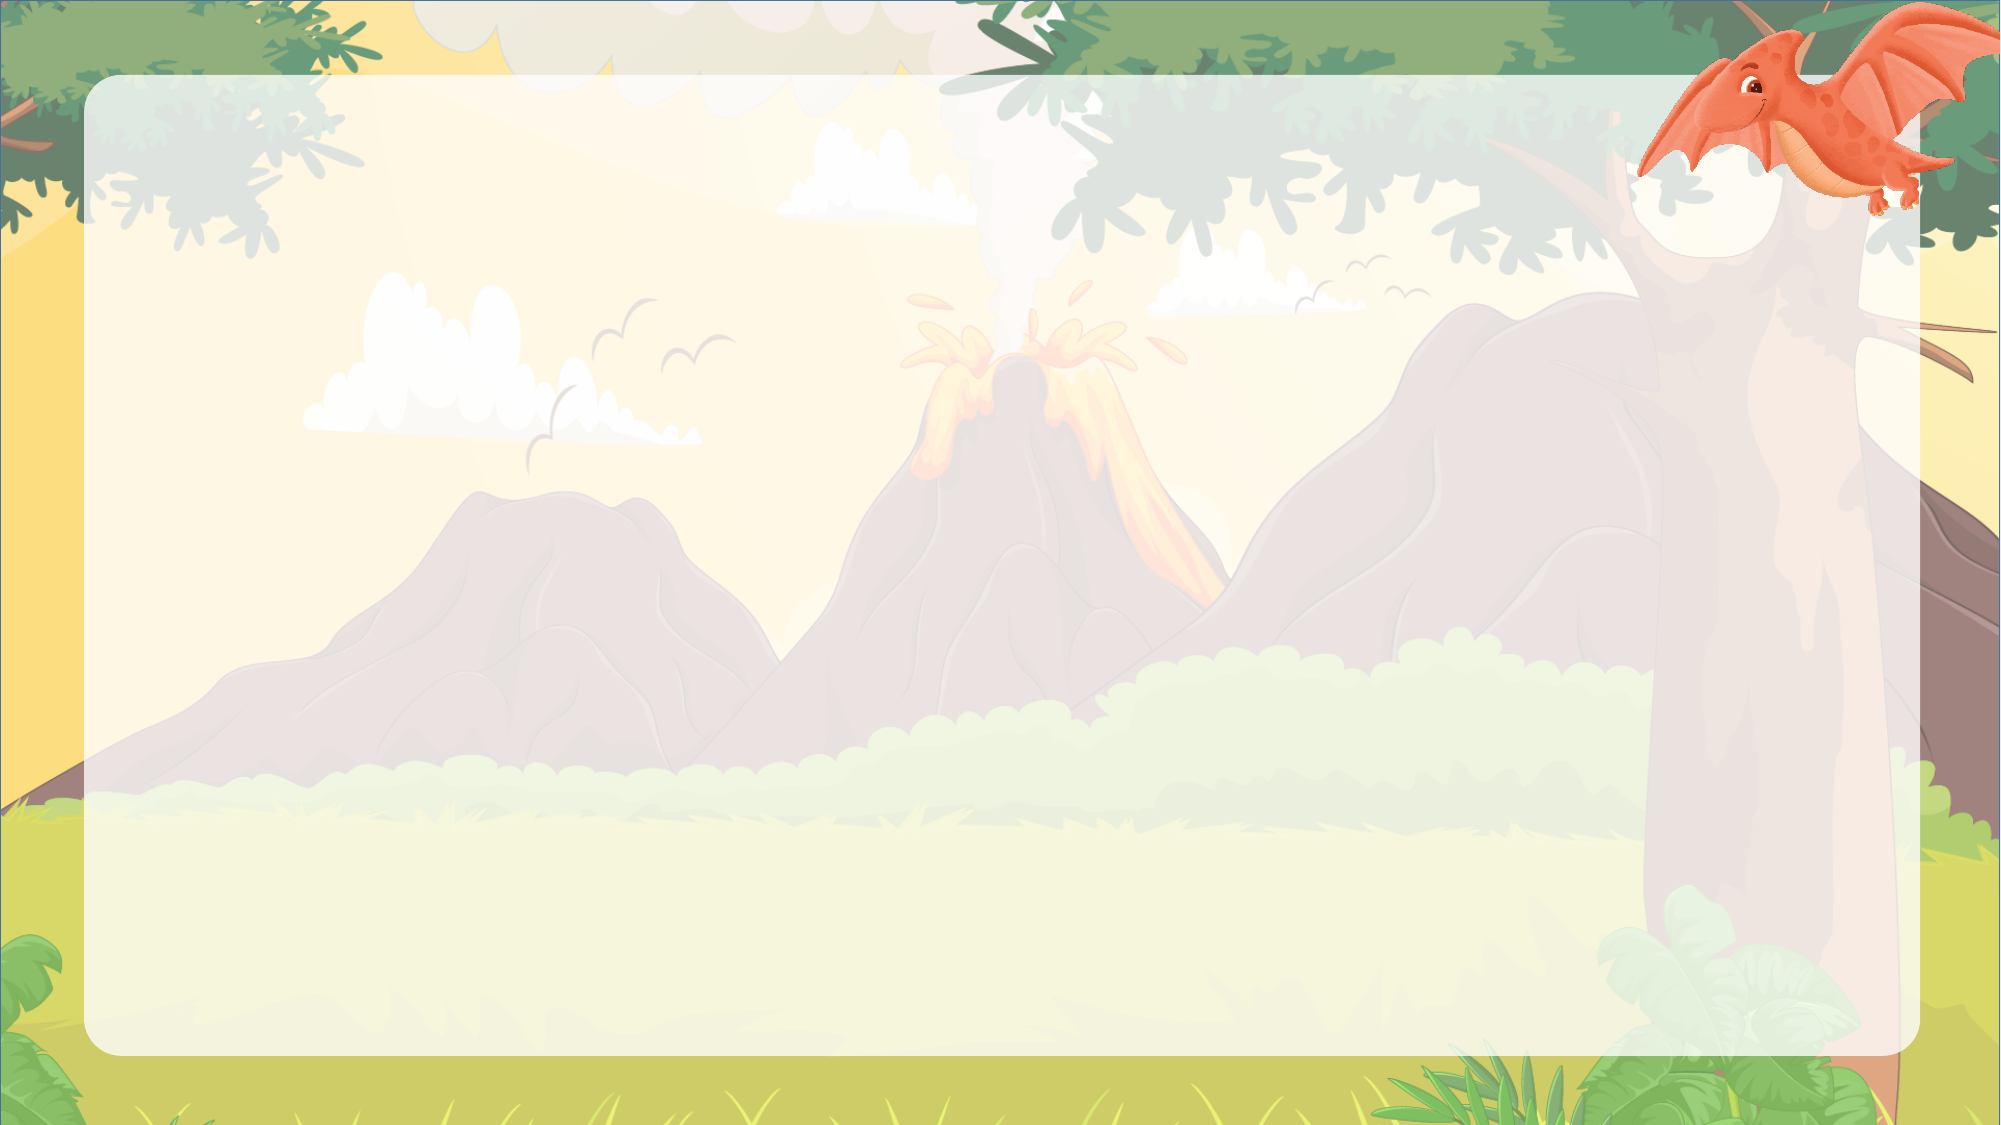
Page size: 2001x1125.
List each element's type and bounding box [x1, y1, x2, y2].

picture [1637, 1, 2000, 216]
